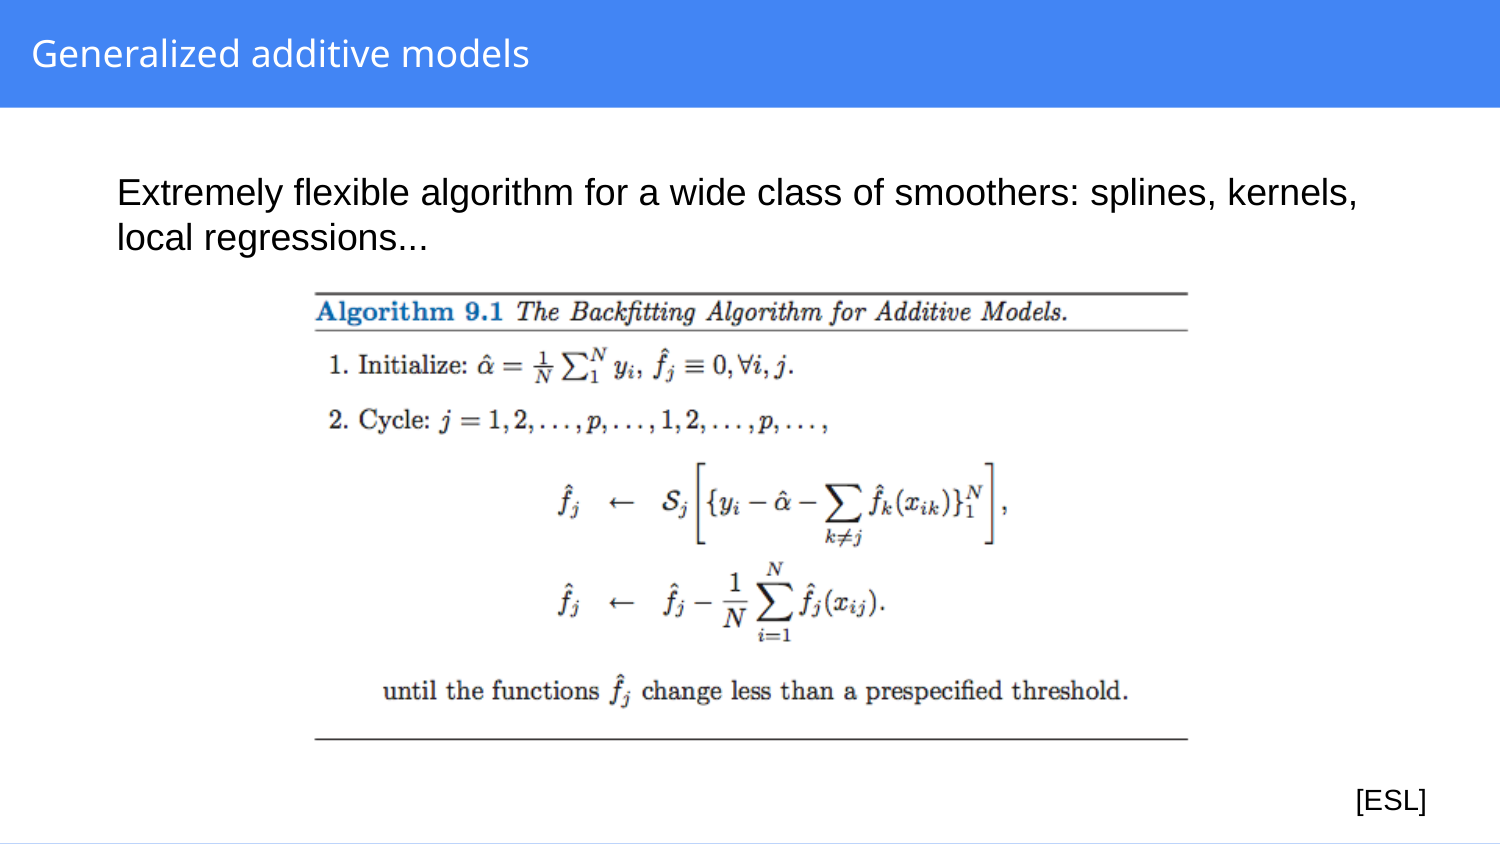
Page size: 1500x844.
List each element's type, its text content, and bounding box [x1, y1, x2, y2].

text_box [ESL] [1340, 766, 1476, 831]
picture [281, 269, 1219, 767]
text_box Extremely flexible algorithm for a wide class of smoothers: splines, kernels, local regressions... [101, 152, 1443, 264]
title Generalized additive models [16, 2, 1464, 102]
